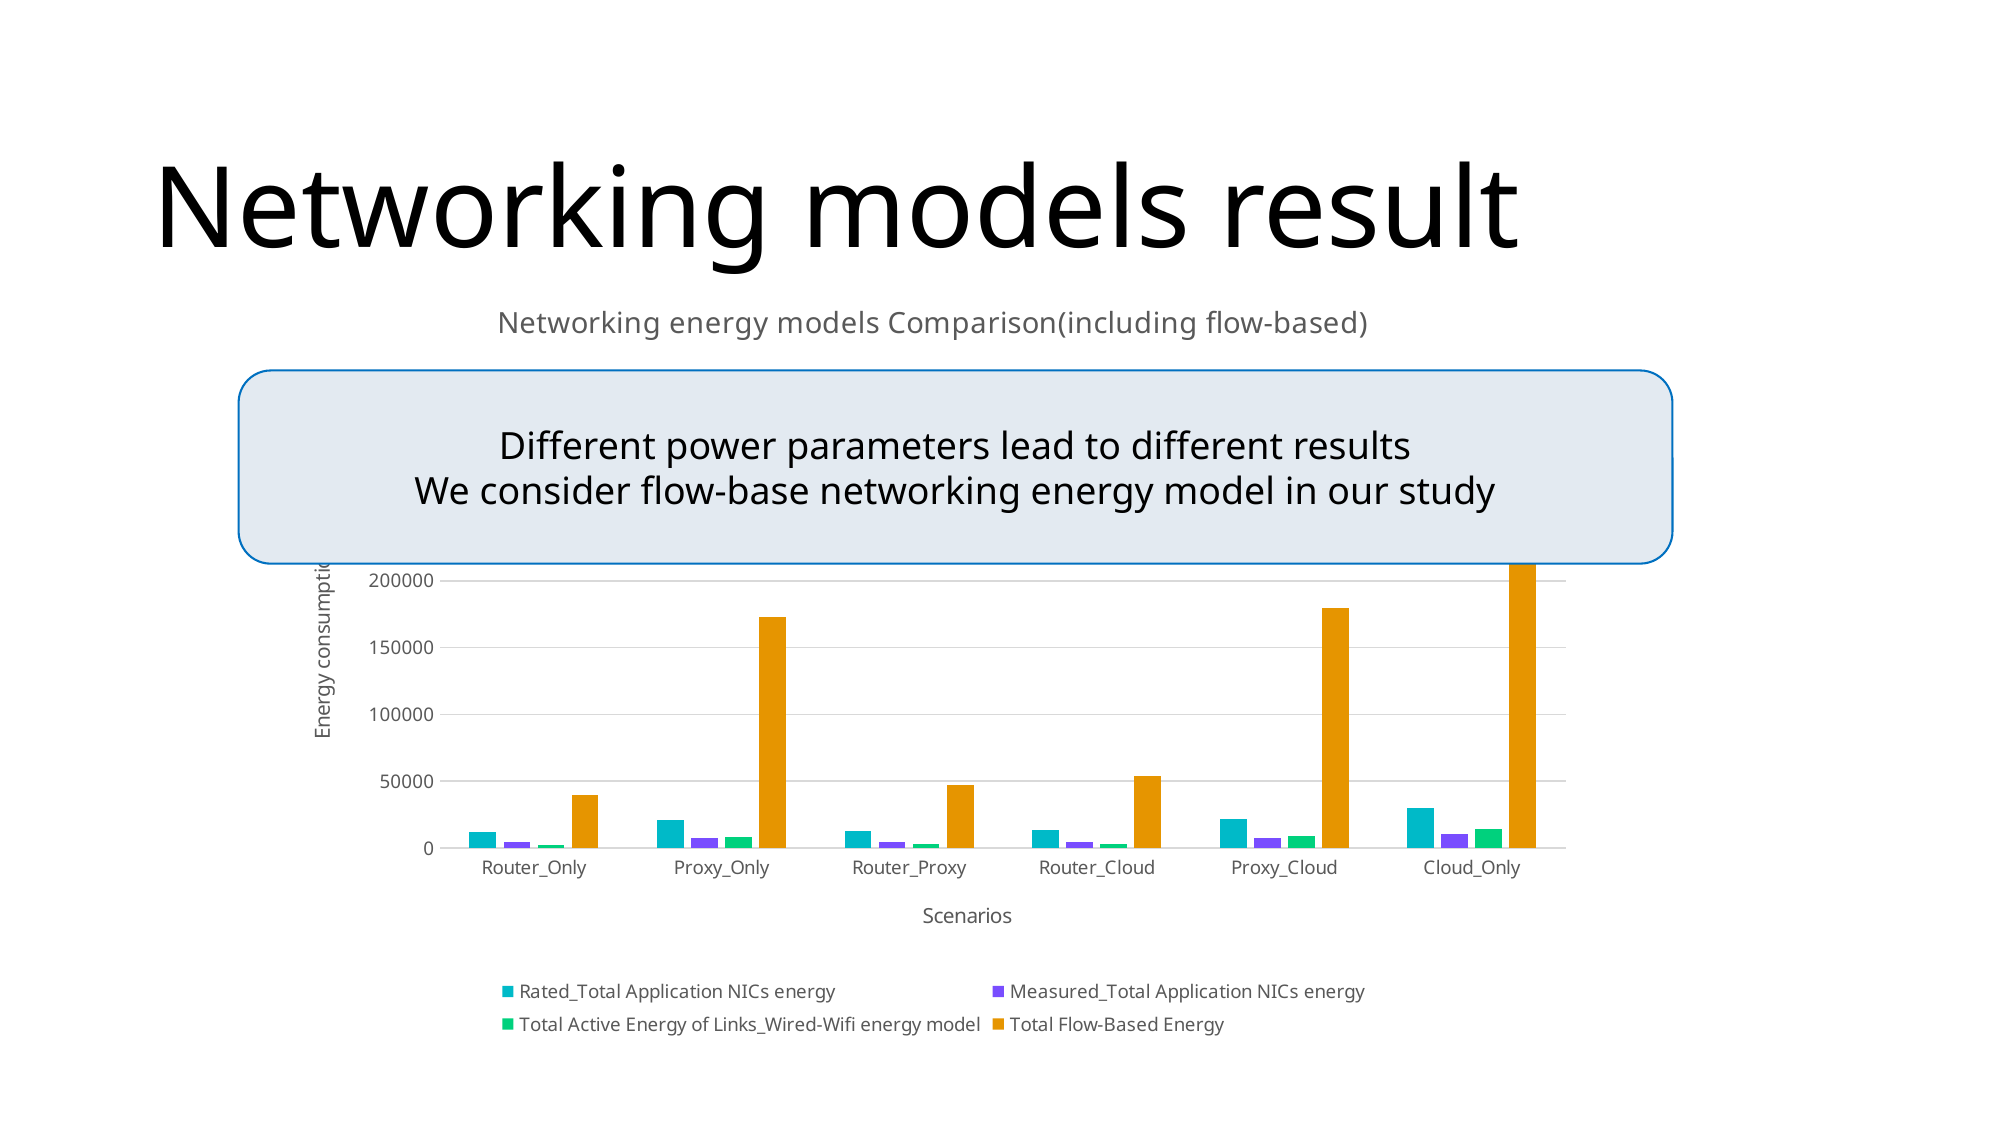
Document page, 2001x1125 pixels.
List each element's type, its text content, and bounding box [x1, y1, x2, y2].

text_box Different power parameters lead to different results We consider flow-base networking energy model in our study [237, 369, 274, 565]
title Networking models result [137, 59, 1863, 278]
chart [274, 270, 1592, 1044]
text_box Different power parameters lead to different results We consider flow-base networking energy model in our study [1592, 369, 1674, 565]
